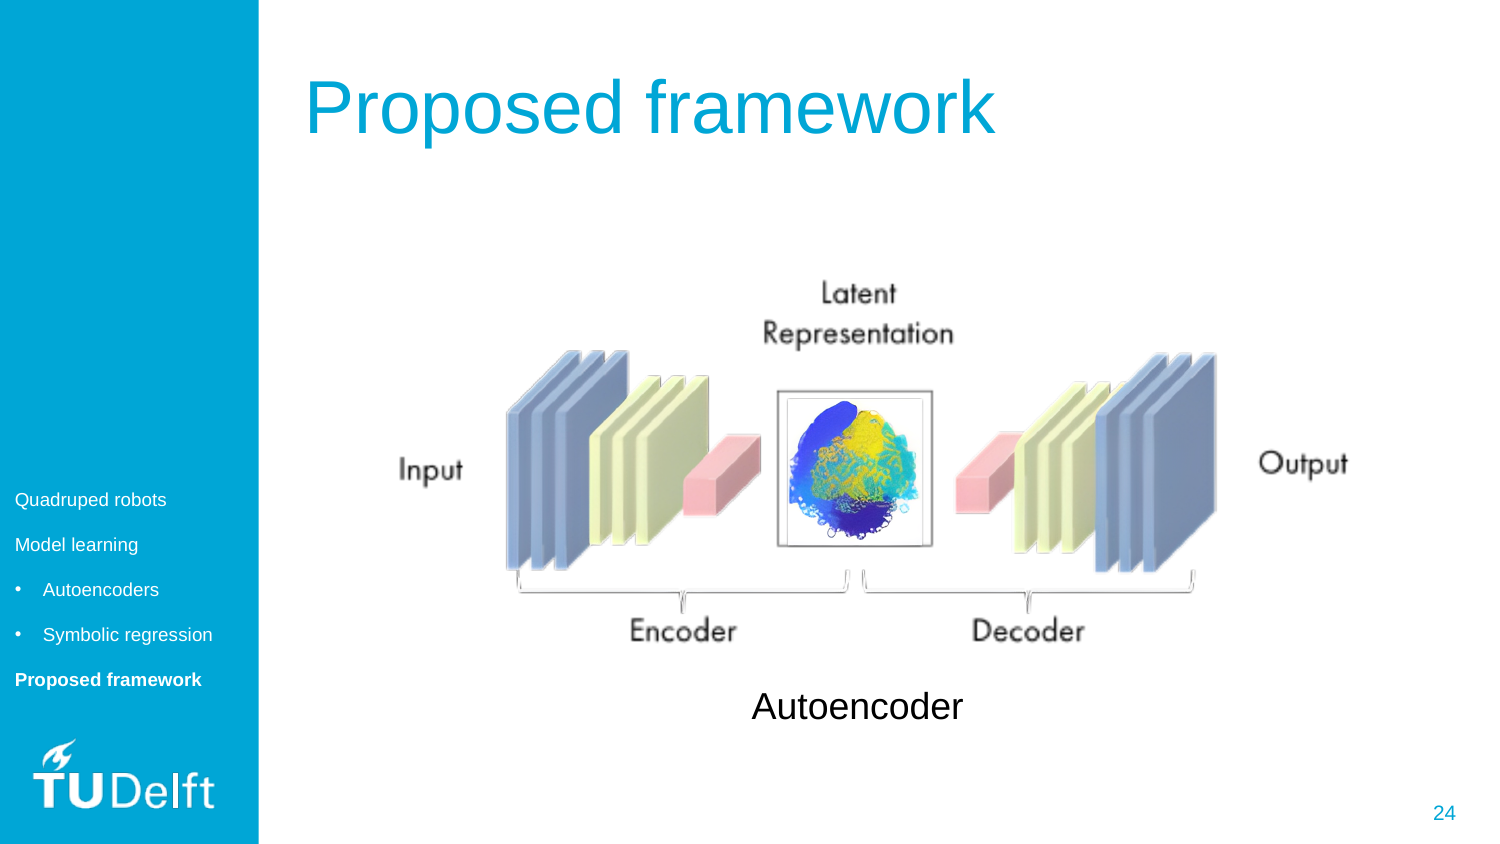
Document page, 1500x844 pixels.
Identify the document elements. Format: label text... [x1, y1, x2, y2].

title Proposed framework [289, 33, 1455, 175]
text_box Quadruped robots Model learning Autoencoders Symbolic regression Proposed framework [0, 457, 259, 698]
text_box Autoencoder [736, 685, 979, 735]
picture [374, 240, 1371, 676]
